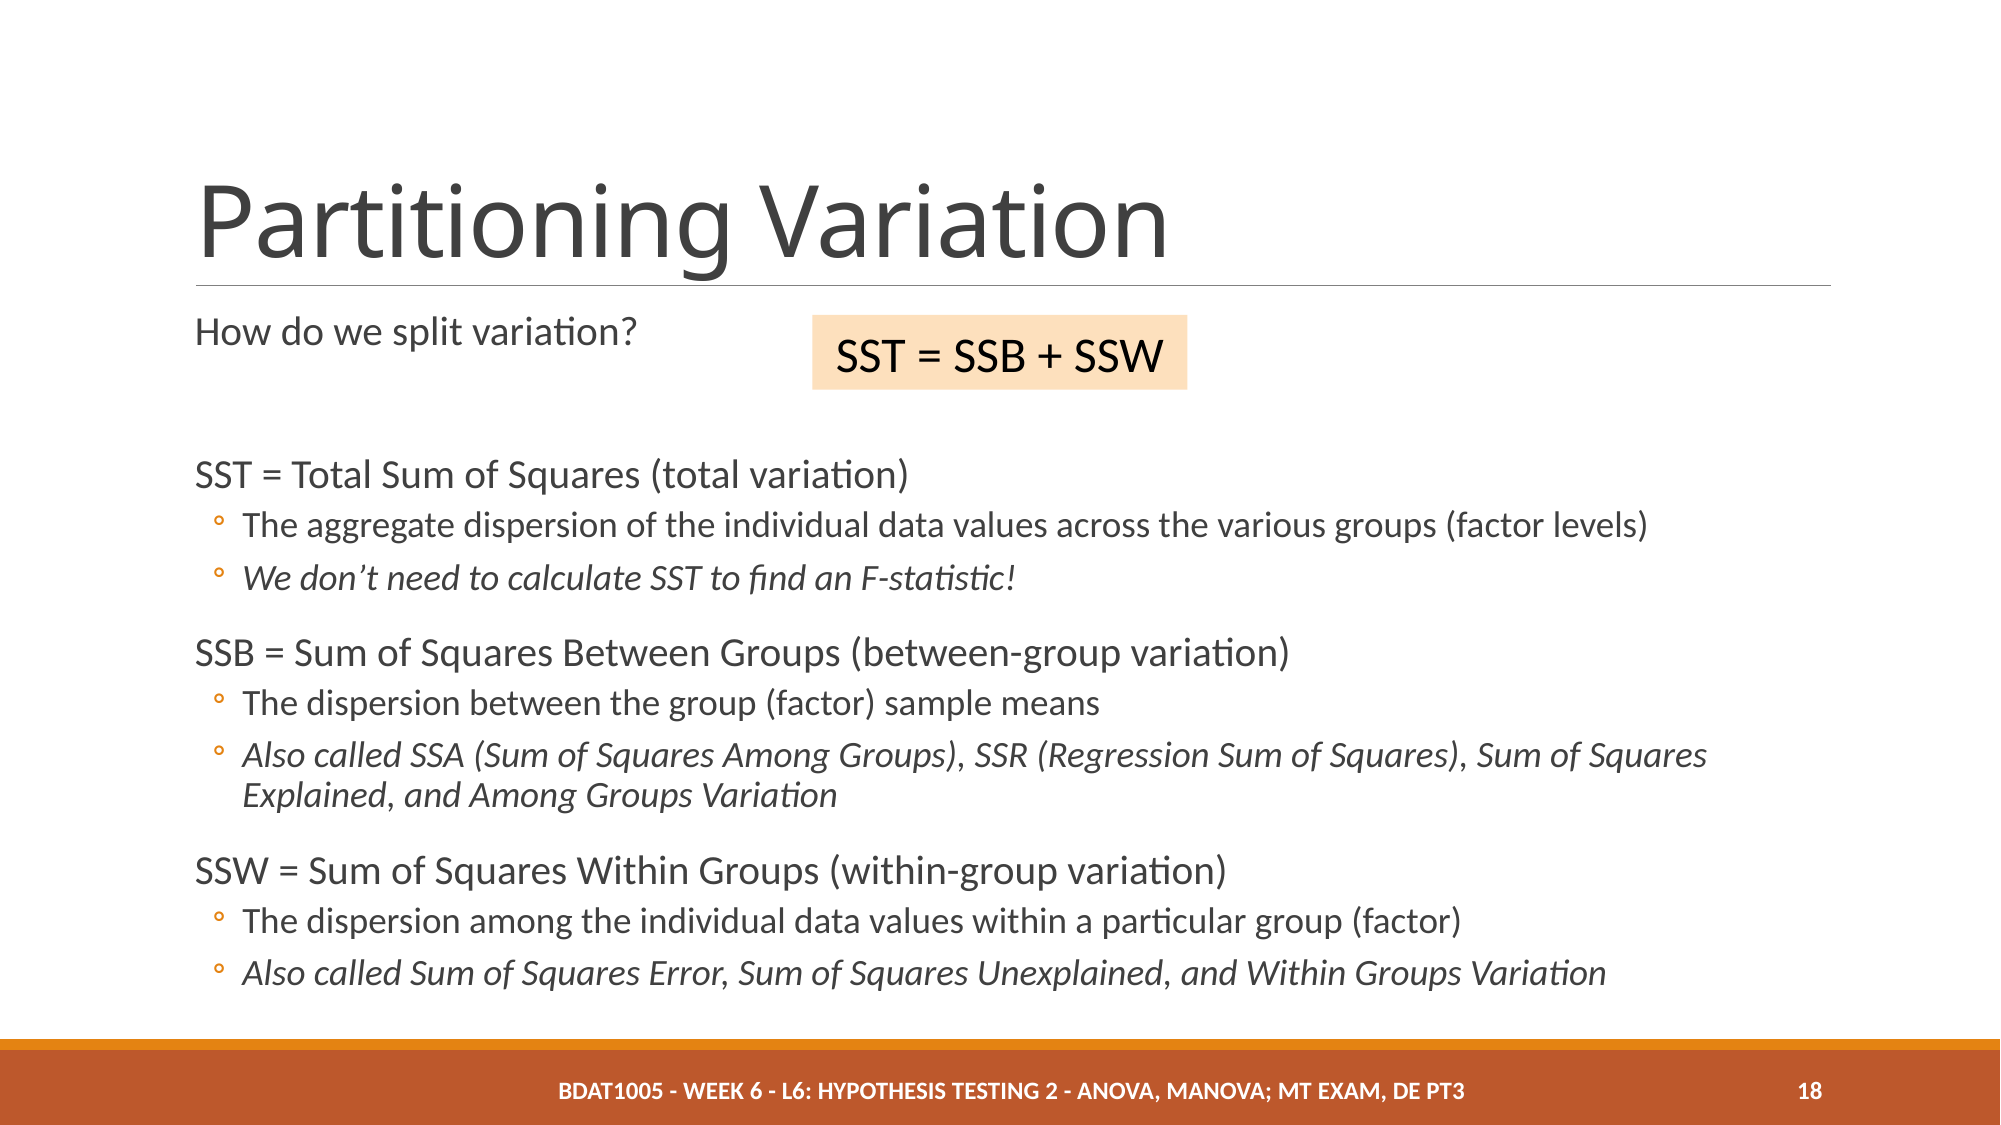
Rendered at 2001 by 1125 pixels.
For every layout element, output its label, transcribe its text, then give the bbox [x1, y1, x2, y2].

title Partitioning Variation [180, 47, 1830, 285]
text_box SST = SSB + SSW [812, 314, 1188, 390]
footer BDAT1005 - Week 6 - L6: Hypothesis Testing 2 - ANOVA, MANOVA; MT Exam, DE pt3 [375, 1059, 1650, 1120]
list How do we split variation? SST = Total Sum of Squares (total variation) The aggregate dispersion of the individual data values across the various groups (factor levels) We don’t need to calculate SST to find an F-statistic! SSB = Sum of Squares Between Groups (between-group variation) The dispersion between the group (factor) sample means Also called SSA (Sum of Squares Among Groups), SSR (Regression Sum of Squares), Sum of Squares Explained, and Among Groups Variation SSW = Sum of Squares Within Groups (within-group variation) The dispersion among the individual data values within a particular group (factor) Also called Sum of Squares Error, Sum of Squares Unexplained, and Within Groups Variation [180, 302, 1830, 1007]
slide_number 18 [1687, 1059, 1838, 1120]
